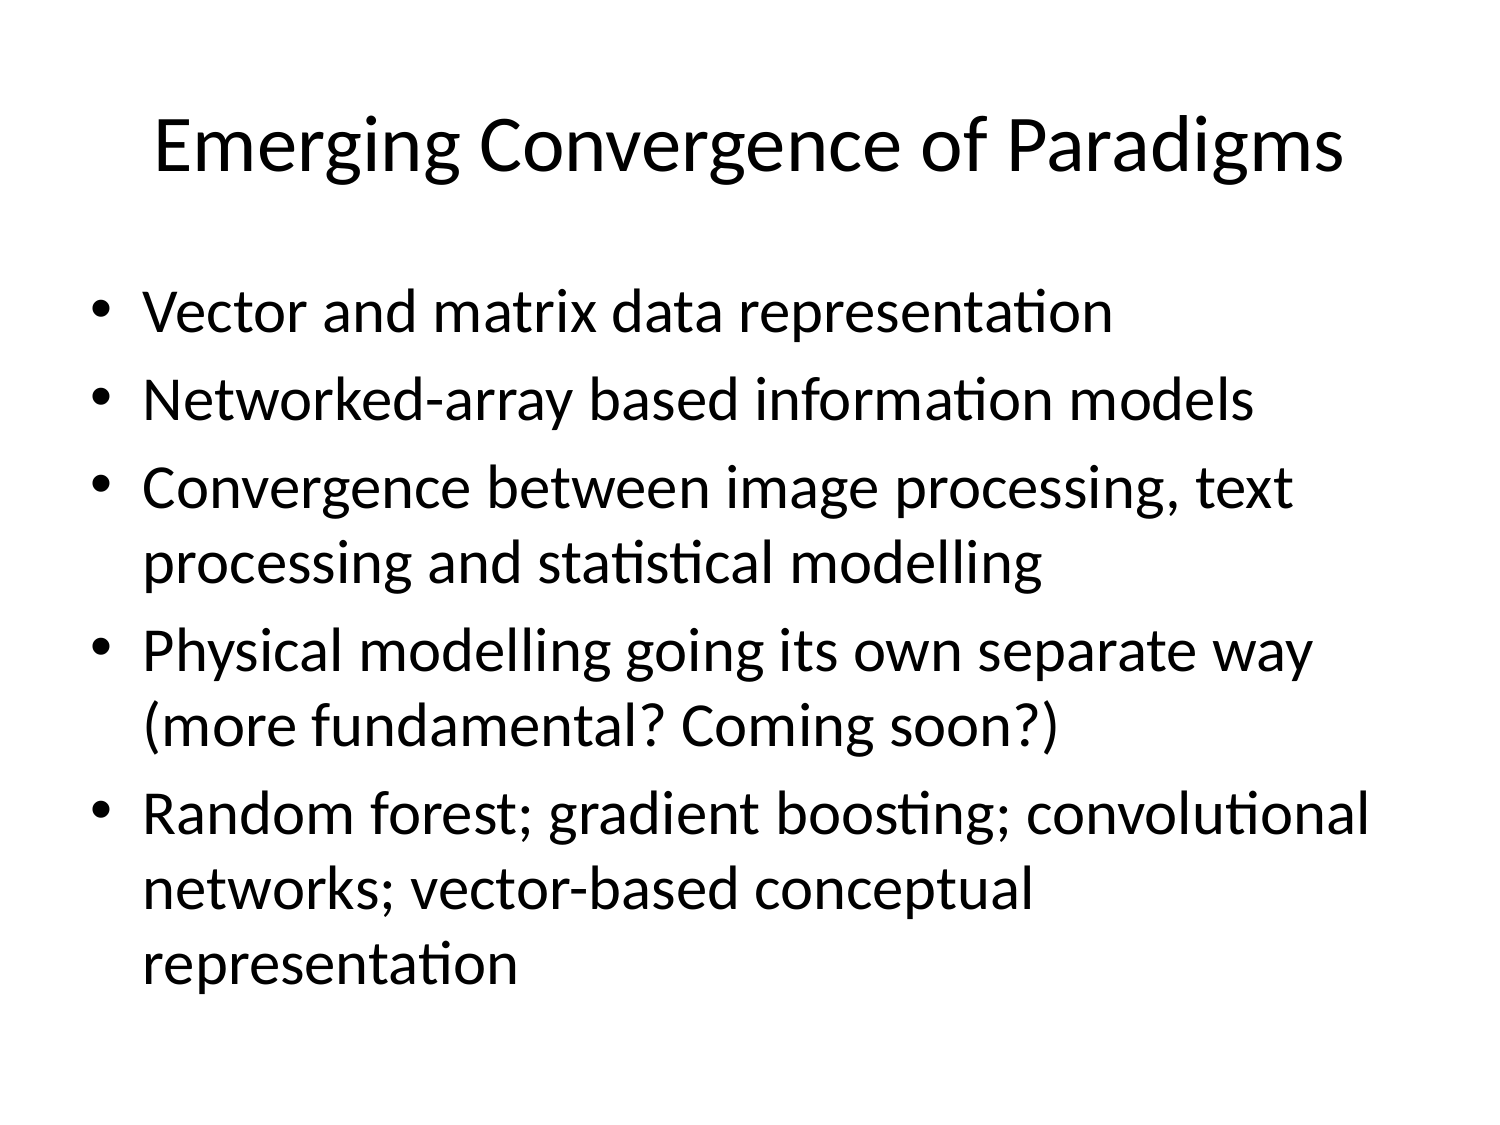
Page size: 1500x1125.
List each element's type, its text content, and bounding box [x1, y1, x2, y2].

list Vector and matrix data representation Networked-array based information models Convergence between image processing, text processing and statistical modelling Physical modelling going its own separate way (more fundamental? Coming soon?) Random forest; gradient boosting; convolutional networks; vector-based conceptual representation [75, 262, 1425, 1005]
title Emerging Convergence of Paradigms [75, 45, 1425, 233]
